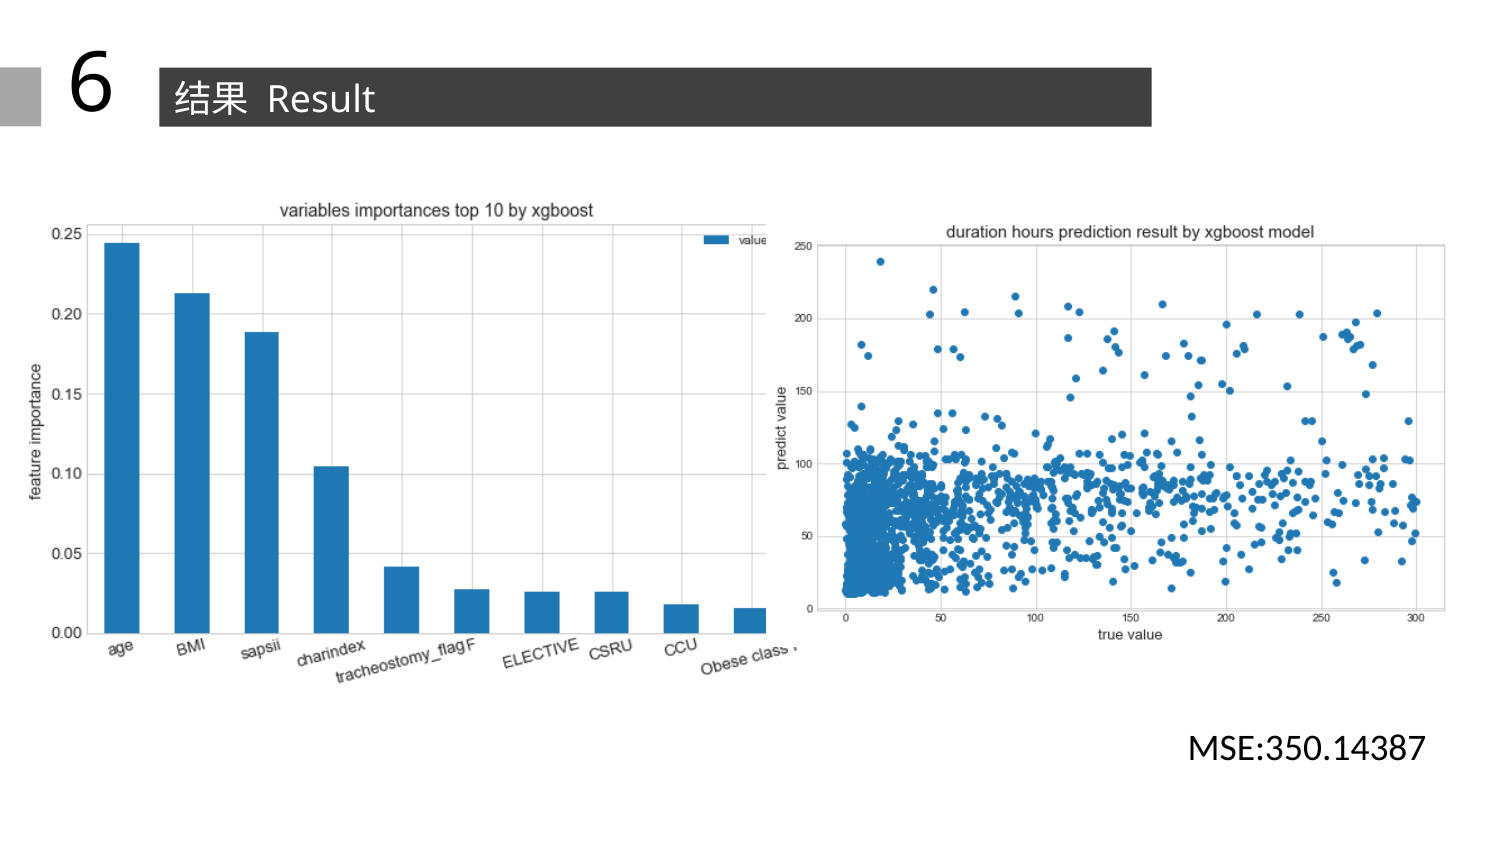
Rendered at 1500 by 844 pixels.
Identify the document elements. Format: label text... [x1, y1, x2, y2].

text_box 6 [53, 20, 183, 135]
text_box [0, 65, 43, 129]
picture [20, 197, 1473, 691]
text_box MSE:350.14387 [1176, 717, 1439, 774]
text_box 结果 Result [183, 65, 1154, 129]
